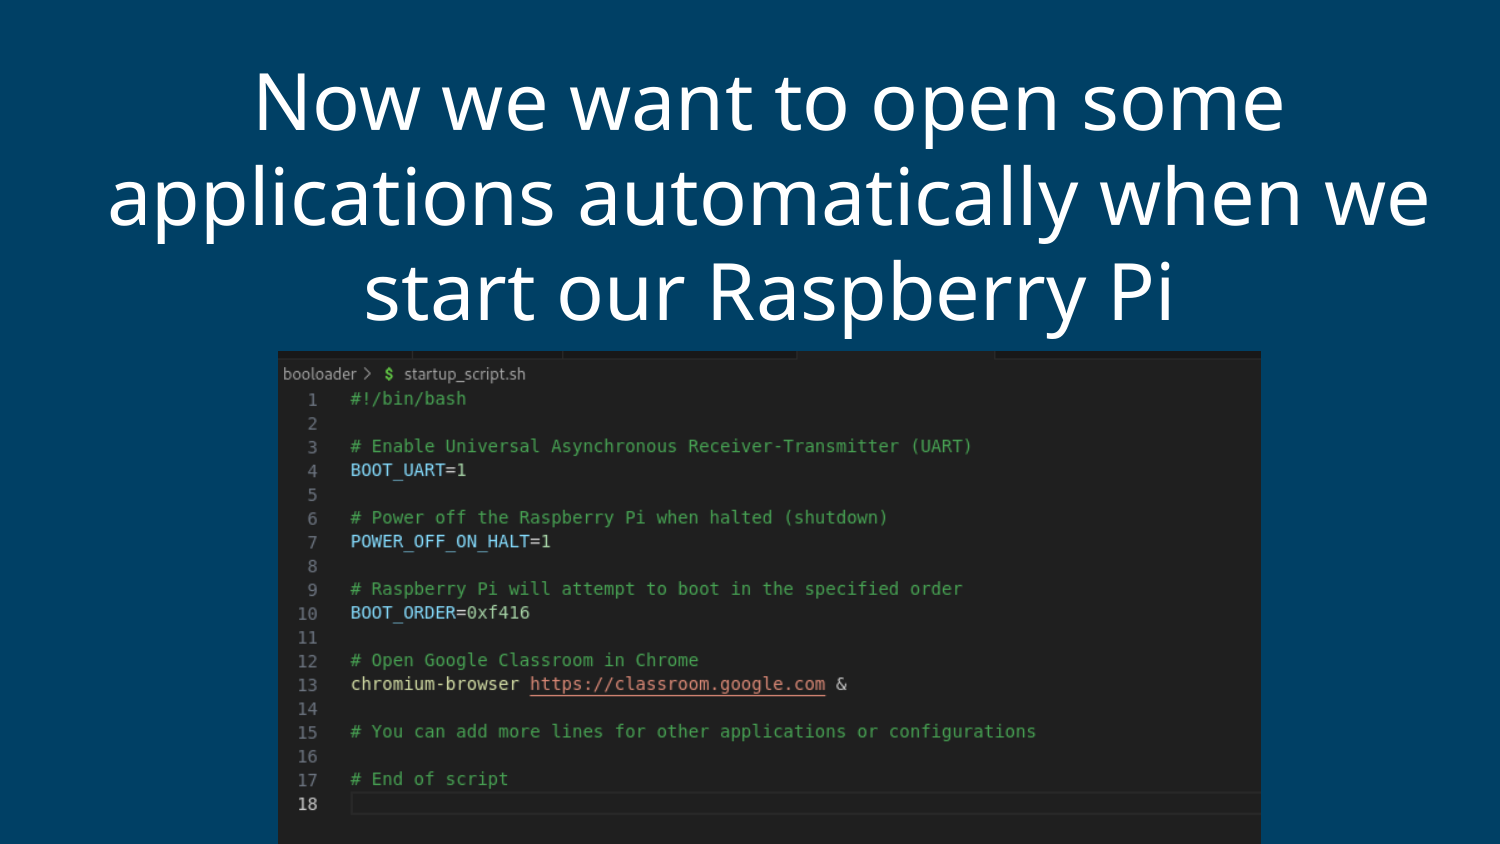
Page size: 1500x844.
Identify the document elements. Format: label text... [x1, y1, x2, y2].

picture [278, 350, 1261, 844]
title Now we want to open some applications automatically when we start our Raspberry Pi [83, 226, 1457, 352]
